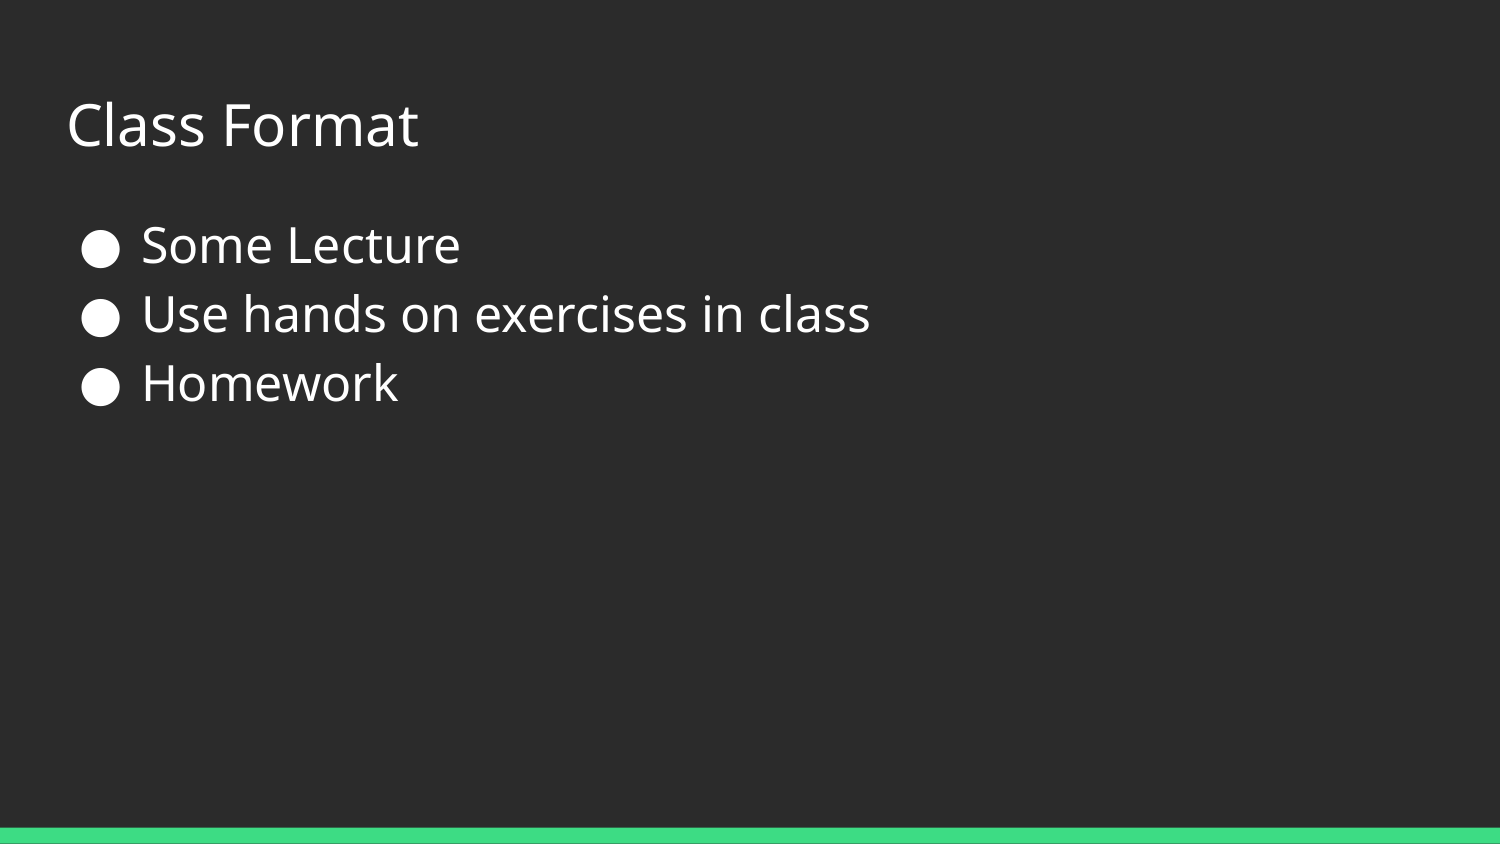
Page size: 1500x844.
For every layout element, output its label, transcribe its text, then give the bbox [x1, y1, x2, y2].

list Some Lecture Use hands on exercises in class Homework [51, 189, 1449, 814]
title Class Format [51, 72, 1449, 167]
